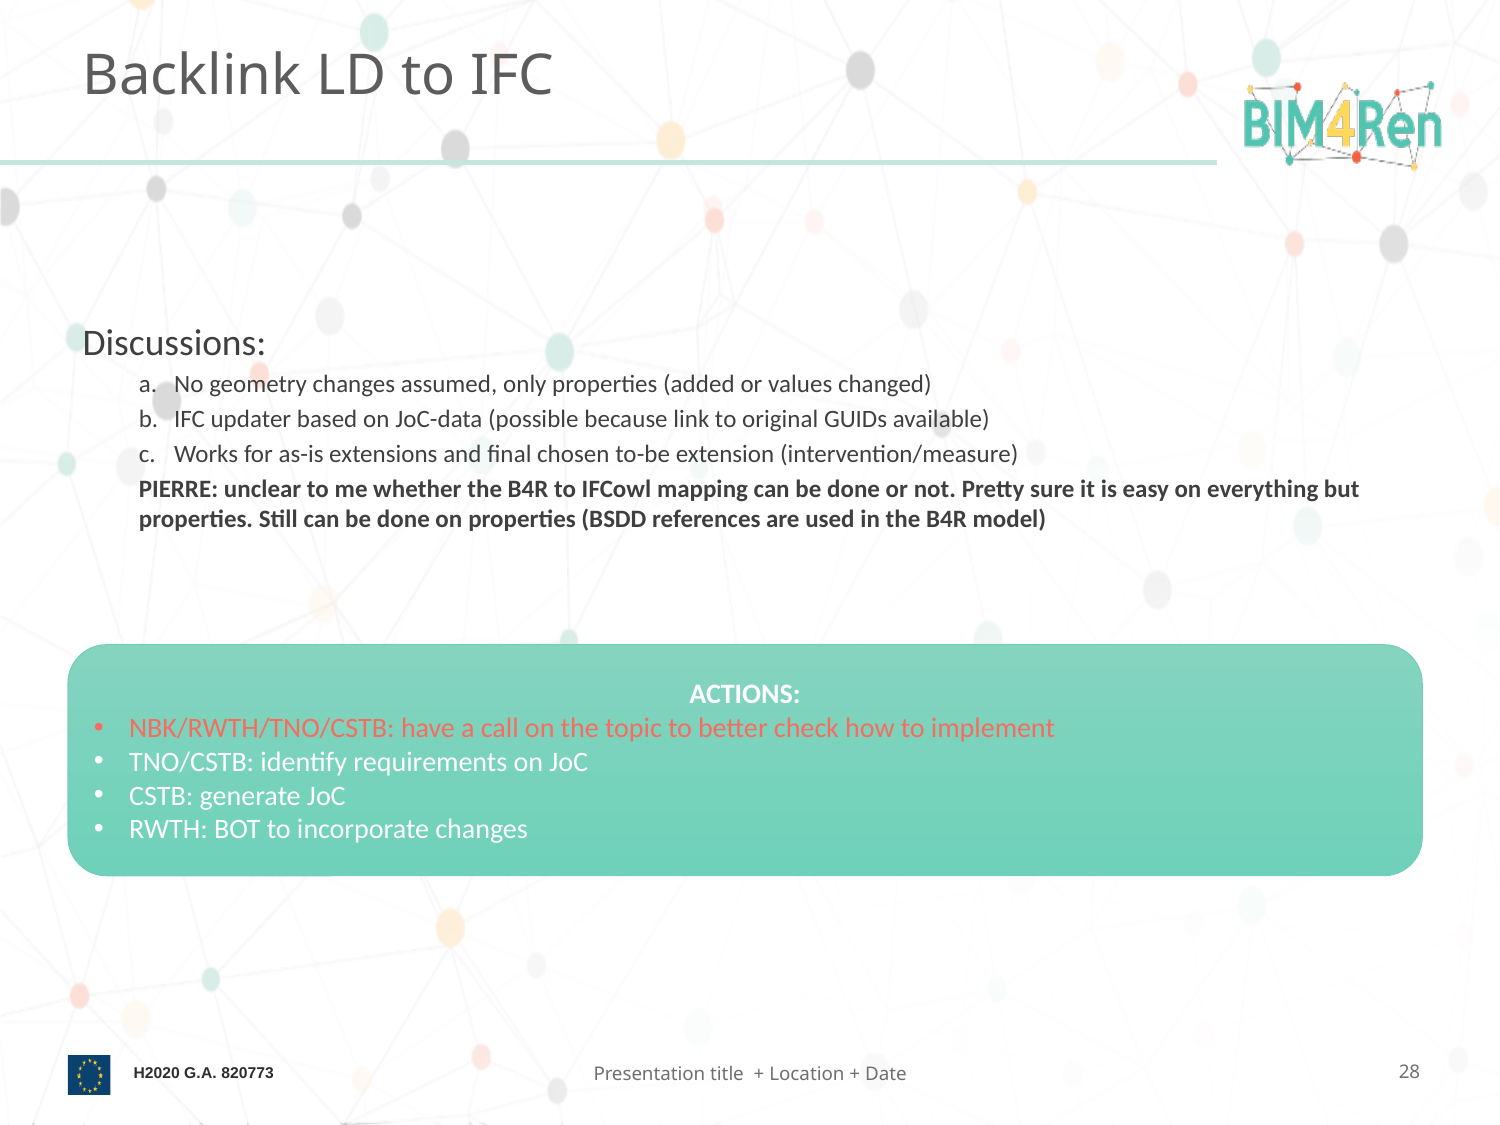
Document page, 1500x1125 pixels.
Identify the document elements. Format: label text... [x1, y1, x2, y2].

footer Presentation title + Location + Date [496, 1042, 1004, 1103]
list Discussions: No geometry changes assumed, only properties (added or values changed) IFC updater based on JoC-data (possible because link to original GUIDs available) Works for as-is extensions and final chosen to-be extension (intervention/measure) PIERRE: unclear to me whether the B4R to IFCowl mapping can be done or not. Pretty sure it is easy on everything but properties. Still can be done on properties (BSDD references are used in the B4R model) [67, 310, 1397, 551]
text_box ACTIONS: NBK/RWTH/TNO/CSTB: have a call on the topic to better check how to implement TNO/CSTB: identify requirements on JoC CSTB: generate JoC RWTH: BOT to incorporate changes [67, 644, 1423, 877]
picture [1227, 61, 1462, 178]
title Backlink LD to IFC [67, 30, 1228, 177]
slide_number 28 [1346, 1042, 1436, 1103]
